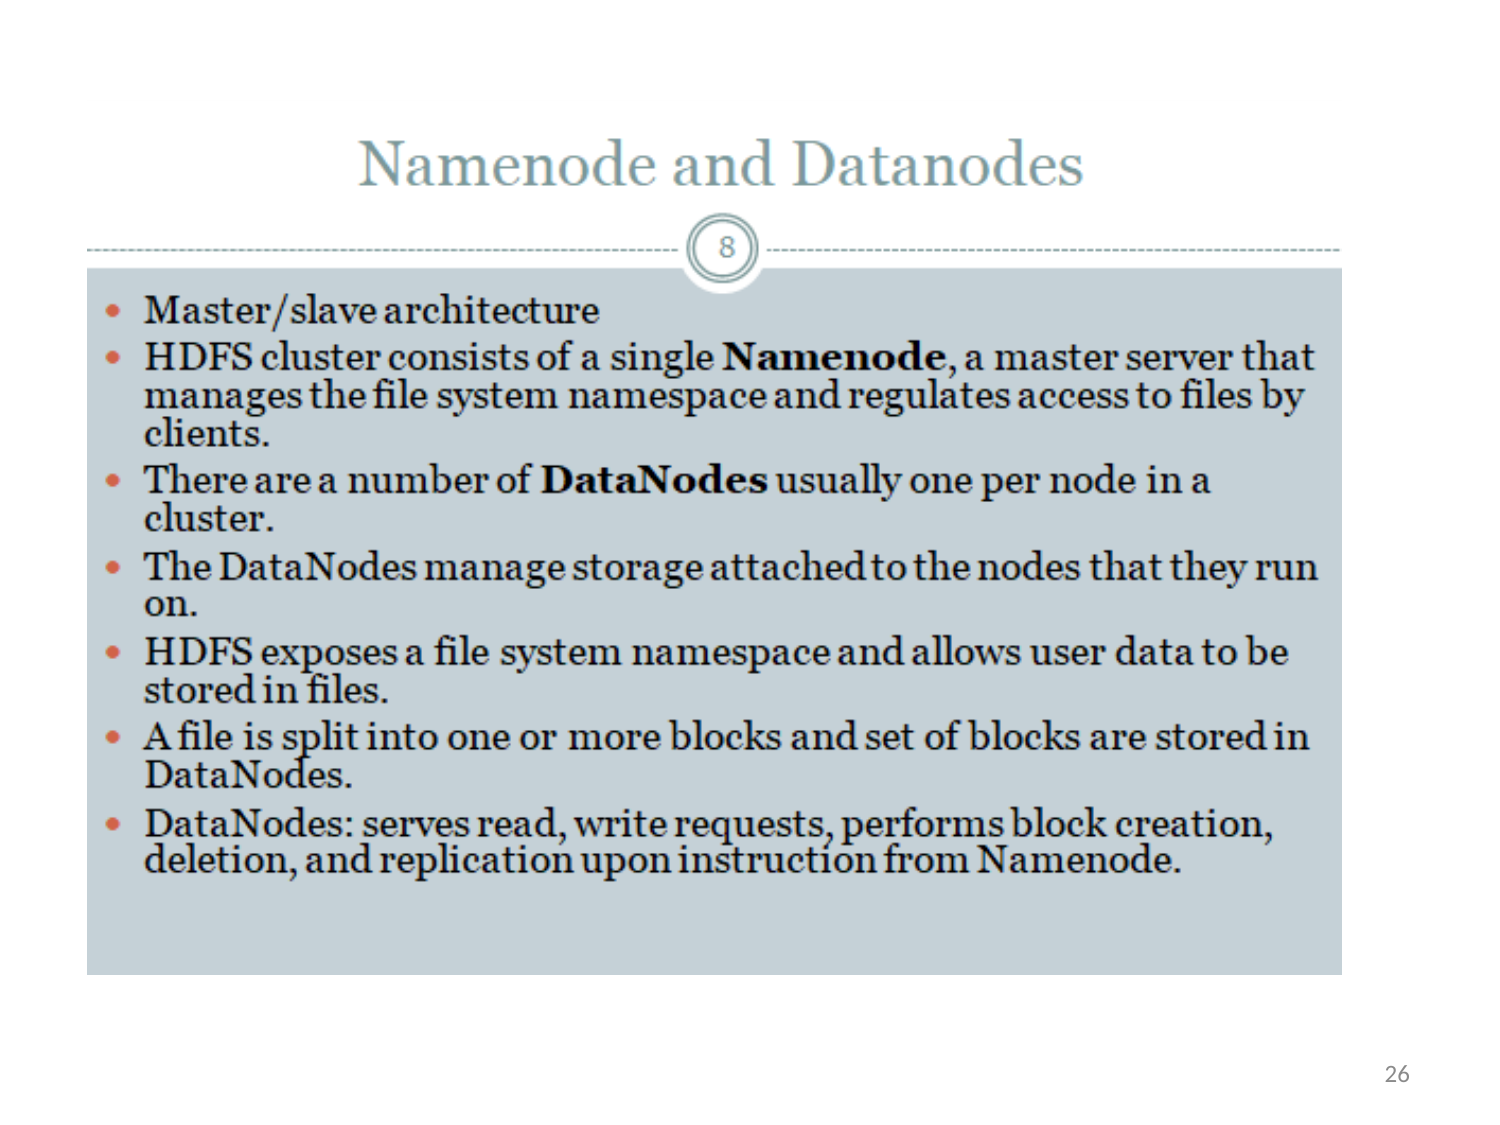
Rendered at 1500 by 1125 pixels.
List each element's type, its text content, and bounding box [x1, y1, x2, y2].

picture [86, 99, 1342, 976]
slide_number 26 [1074, 1042, 1425, 1103]
